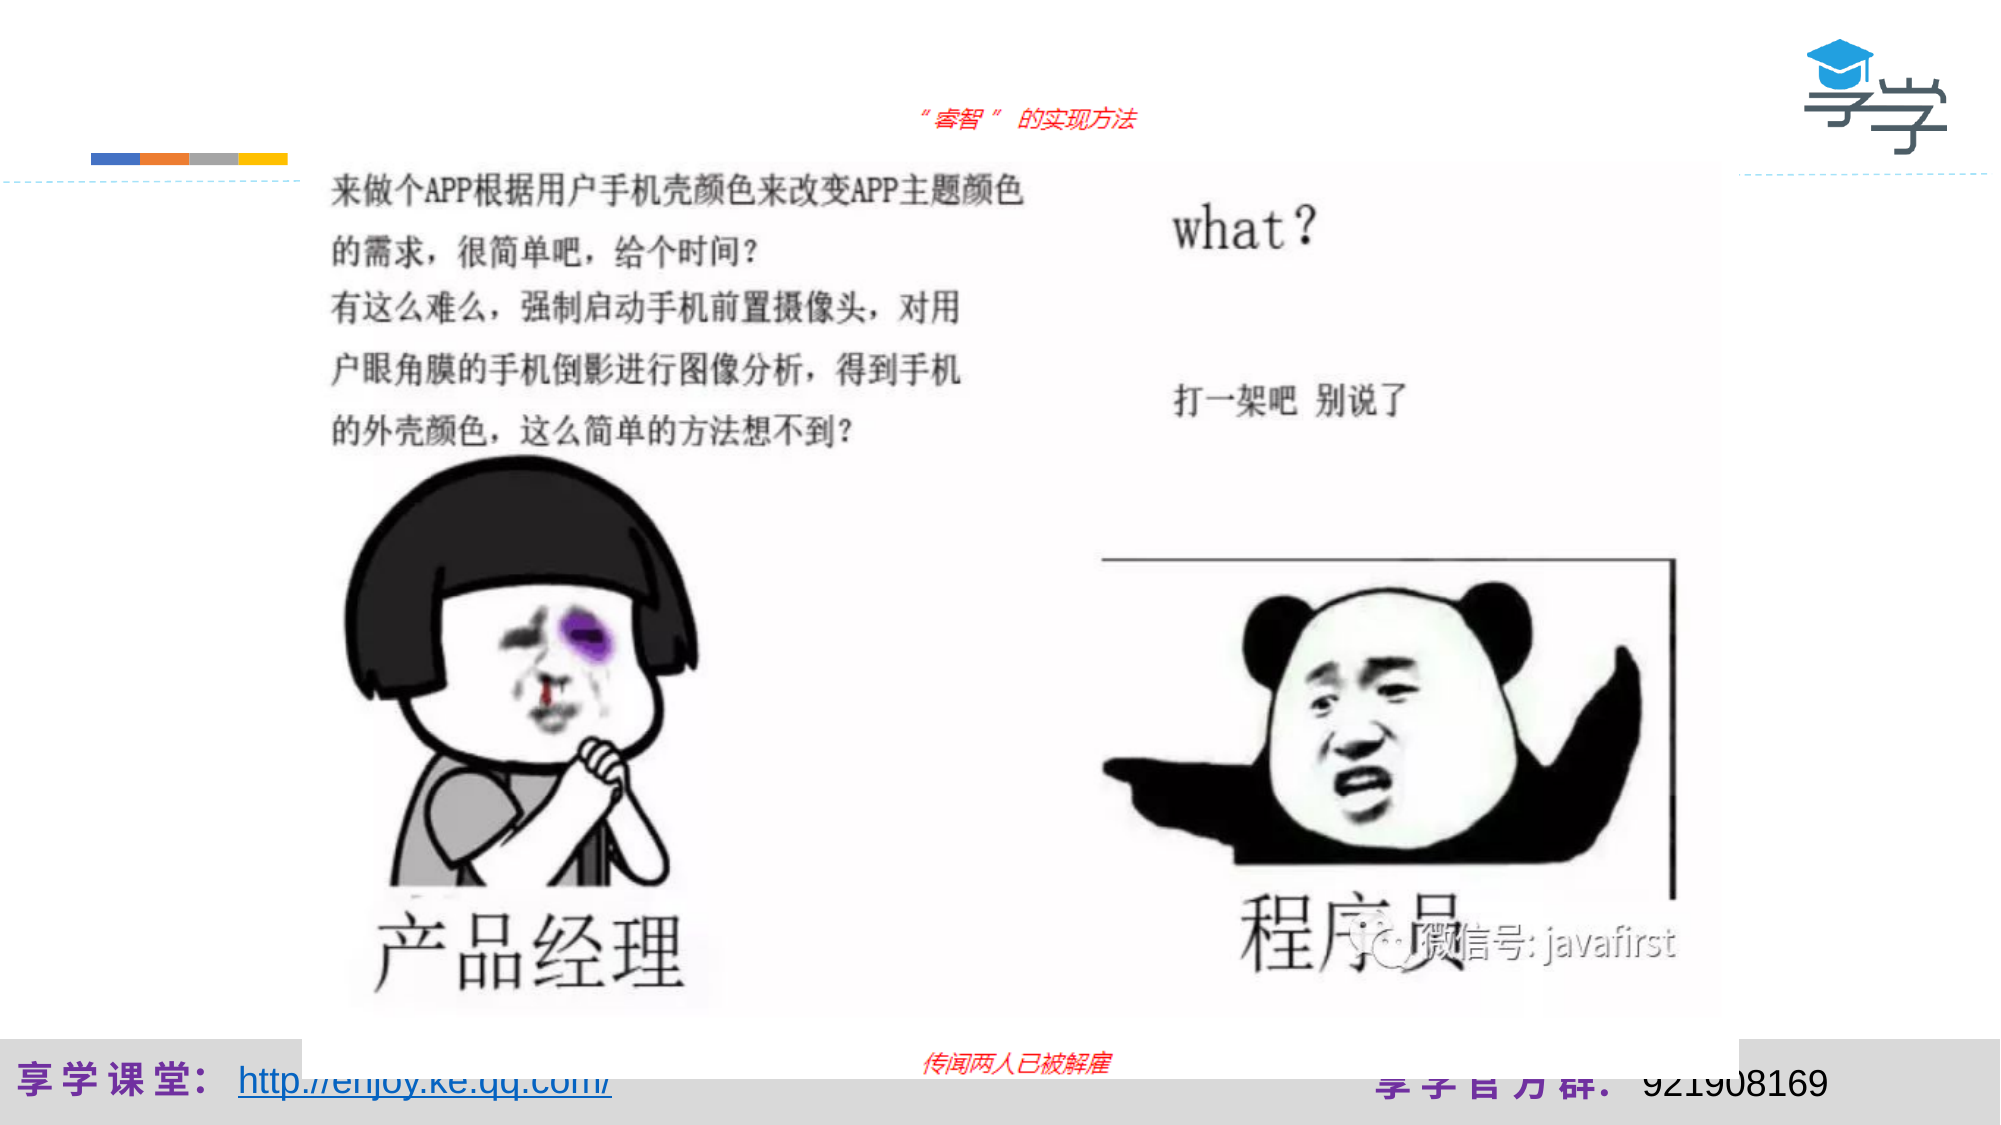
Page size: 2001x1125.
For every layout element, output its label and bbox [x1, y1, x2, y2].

text_box [0, 173, 302, 183]
text_box [90, 152, 288, 166]
text_box [1739, 173, 1993, 183]
picture [1799, 20, 1952, 173]
picture [302, 73, 1739, 1079]
